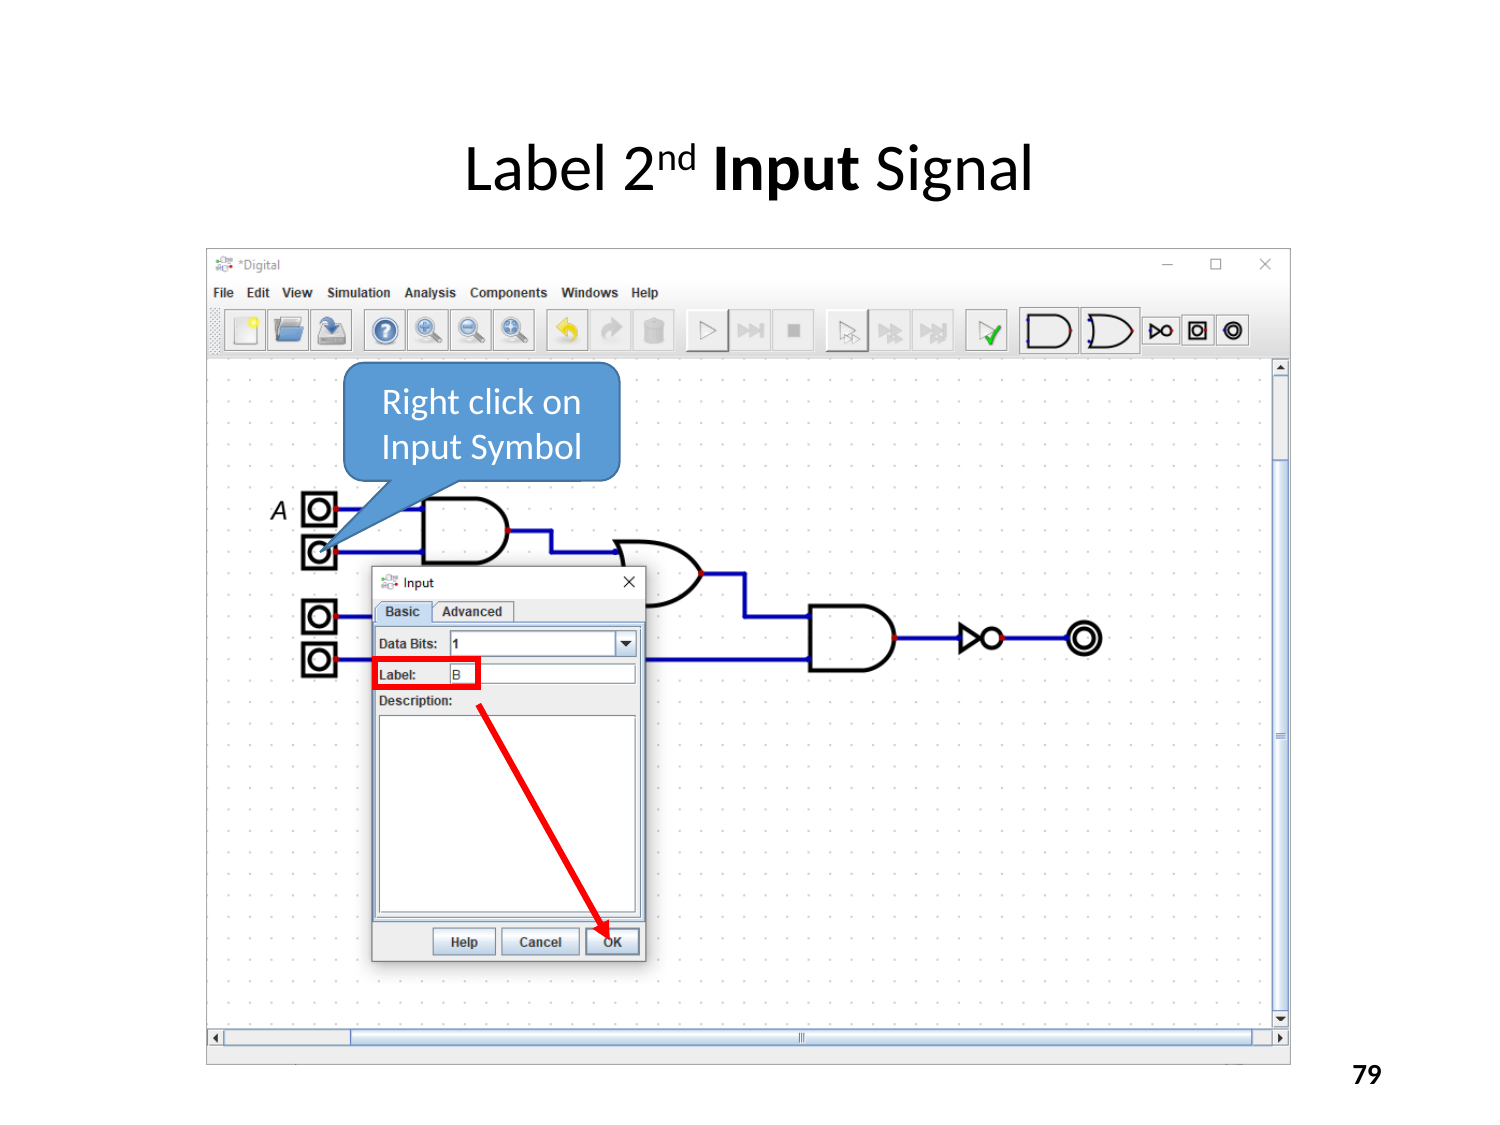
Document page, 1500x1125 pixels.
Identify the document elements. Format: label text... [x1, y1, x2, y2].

picture [206, 248, 1291, 1065]
slide_number 79 [1059, 1042, 1397, 1103]
title Label 2nd Input Signal [103, 59, 1397, 278]
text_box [478, 704, 610, 941]
